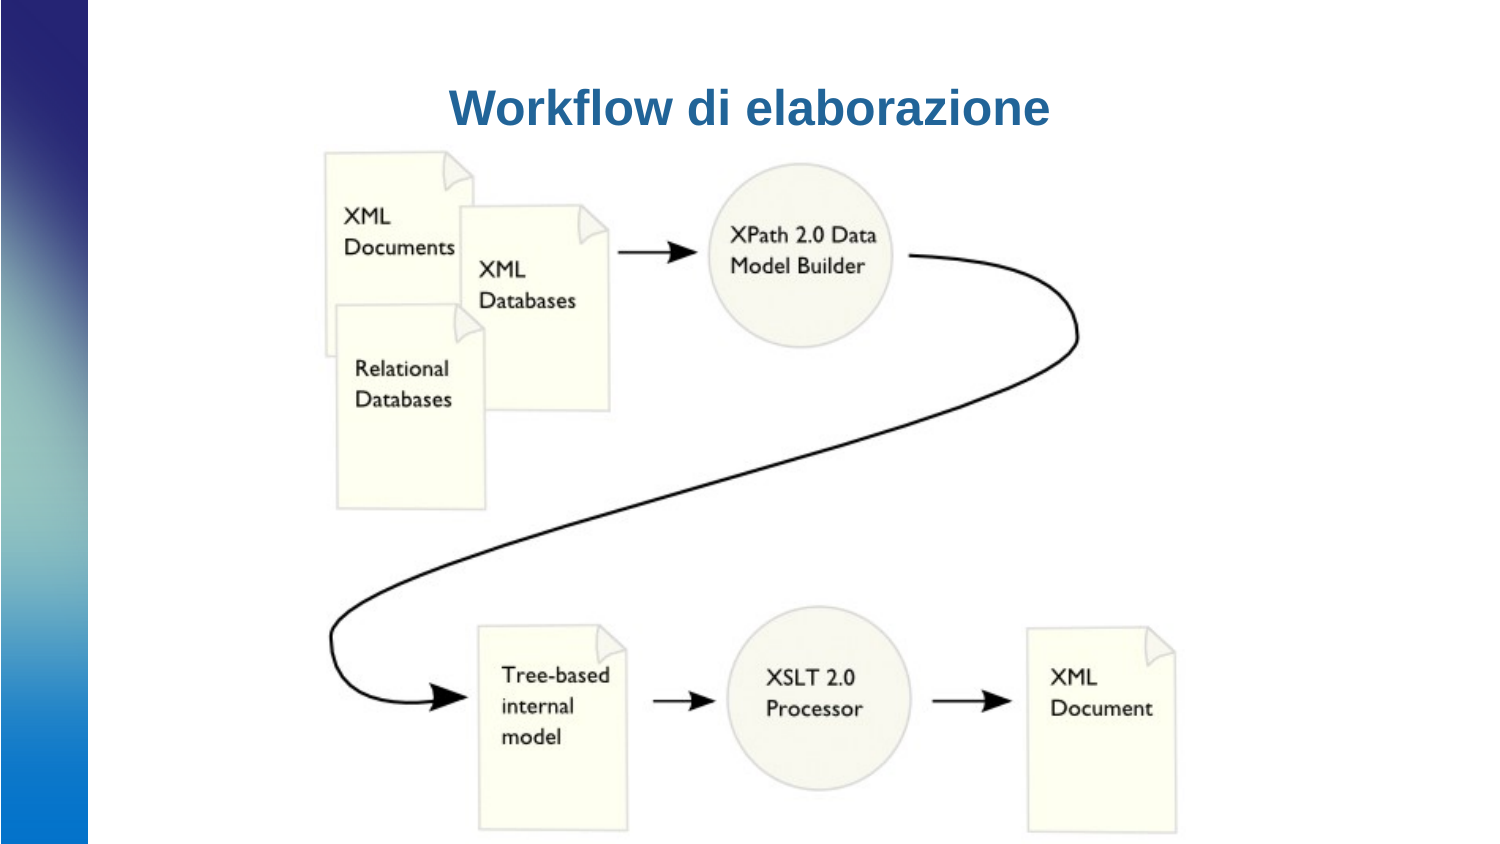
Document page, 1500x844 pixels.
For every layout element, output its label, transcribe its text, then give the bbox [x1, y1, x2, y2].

picture [1, 0, 89, 844]
title Workflow di elaborazione [282, 51, 1218, 162]
picture [313, 143, 1187, 844]
